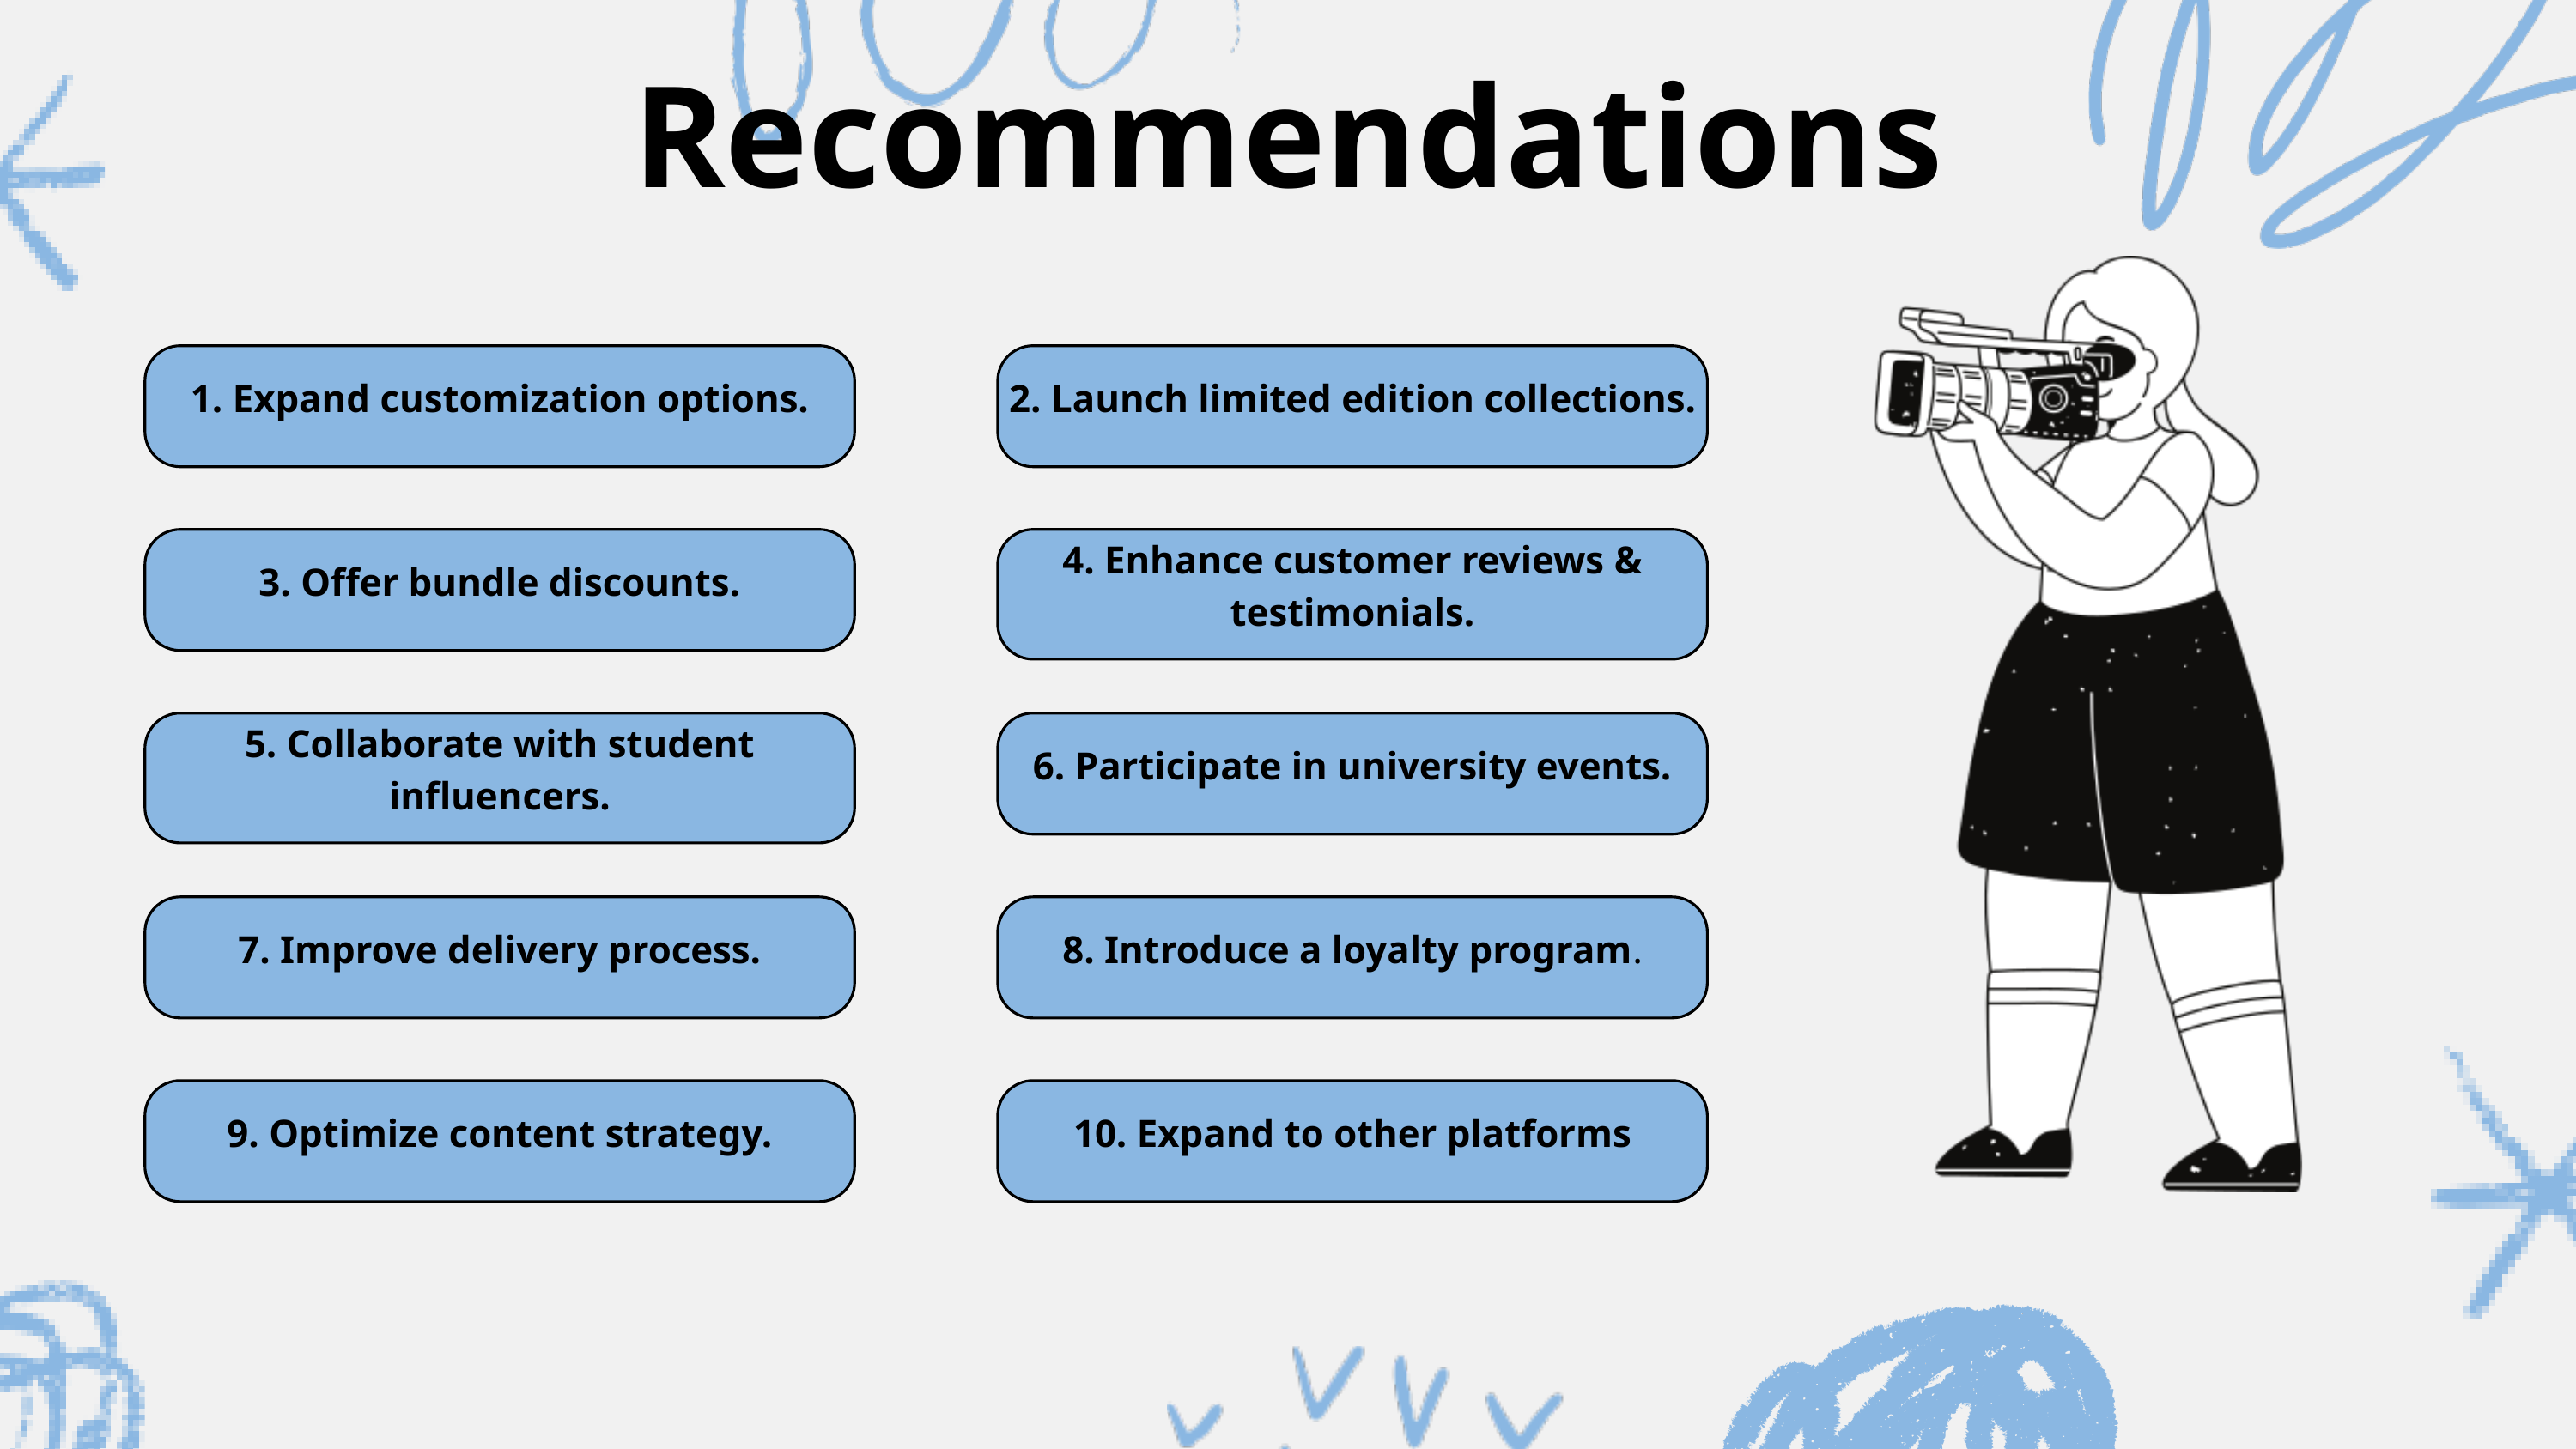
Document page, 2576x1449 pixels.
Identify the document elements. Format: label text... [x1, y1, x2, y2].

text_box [997, 345, 1708, 467]
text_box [997, 529, 1708, 660]
text_box Recommendations [345, 19, 2230, 216]
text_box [997, 896, 1708, 1019]
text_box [997, 1080, 1708, 1203]
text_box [144, 1080, 855, 1203]
text_box [1167, 1346, 1614, 1449]
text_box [144, 712, 855, 844]
text_box [0, 64, 106, 291]
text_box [997, 712, 1708, 834]
text_box [1707, 1303, 2119, 1449]
text_box [2088, 0, 2576, 249]
text_box [2431, 1046, 2576, 1319]
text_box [144, 896, 855, 1019]
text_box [144, 529, 855, 651]
text_box [645, 0, 1241, 19]
text_box [1874, 256, 2303, 1192]
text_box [144, 345, 855, 467]
text_box [0, 1280, 145, 1449]
